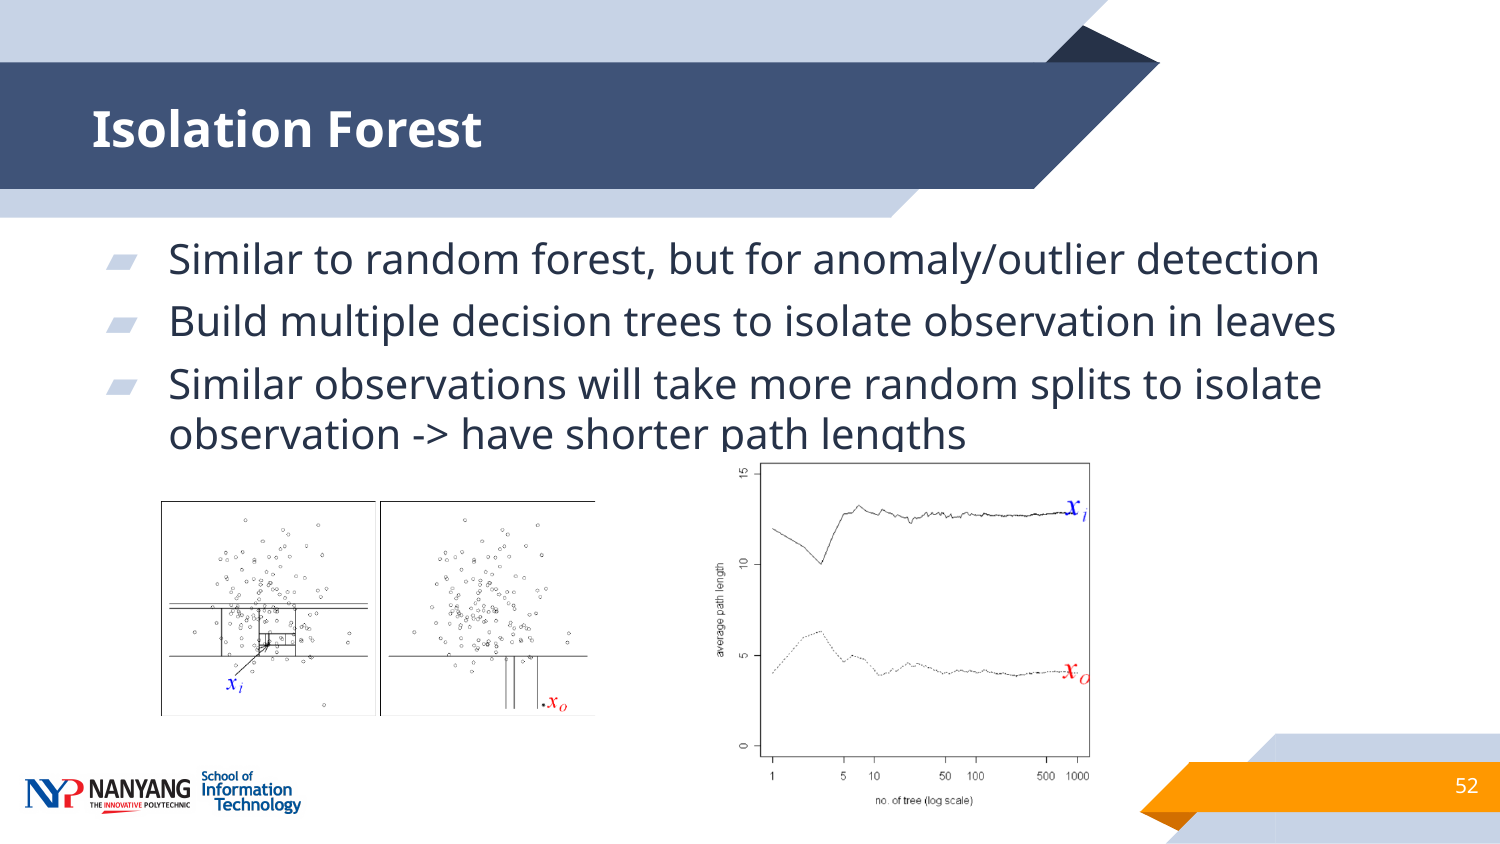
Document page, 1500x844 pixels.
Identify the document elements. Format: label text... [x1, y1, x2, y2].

title Isolation Forest [77, 64, 1028, 190]
picture [144, 489, 616, 717]
picture [705, 452, 1103, 813]
slide_number 52 [1249, 760, 1494, 813]
list Similar to random forest, but for anomaly/outlier detection Build multiple decision trees to isolate observation in leaves Similar observations will take more random splits to isolate observation -> have shorter path lengths [78, 217, 1418, 734]
picture [25, 779, 190, 814]
picture [202, 771, 301, 814]
